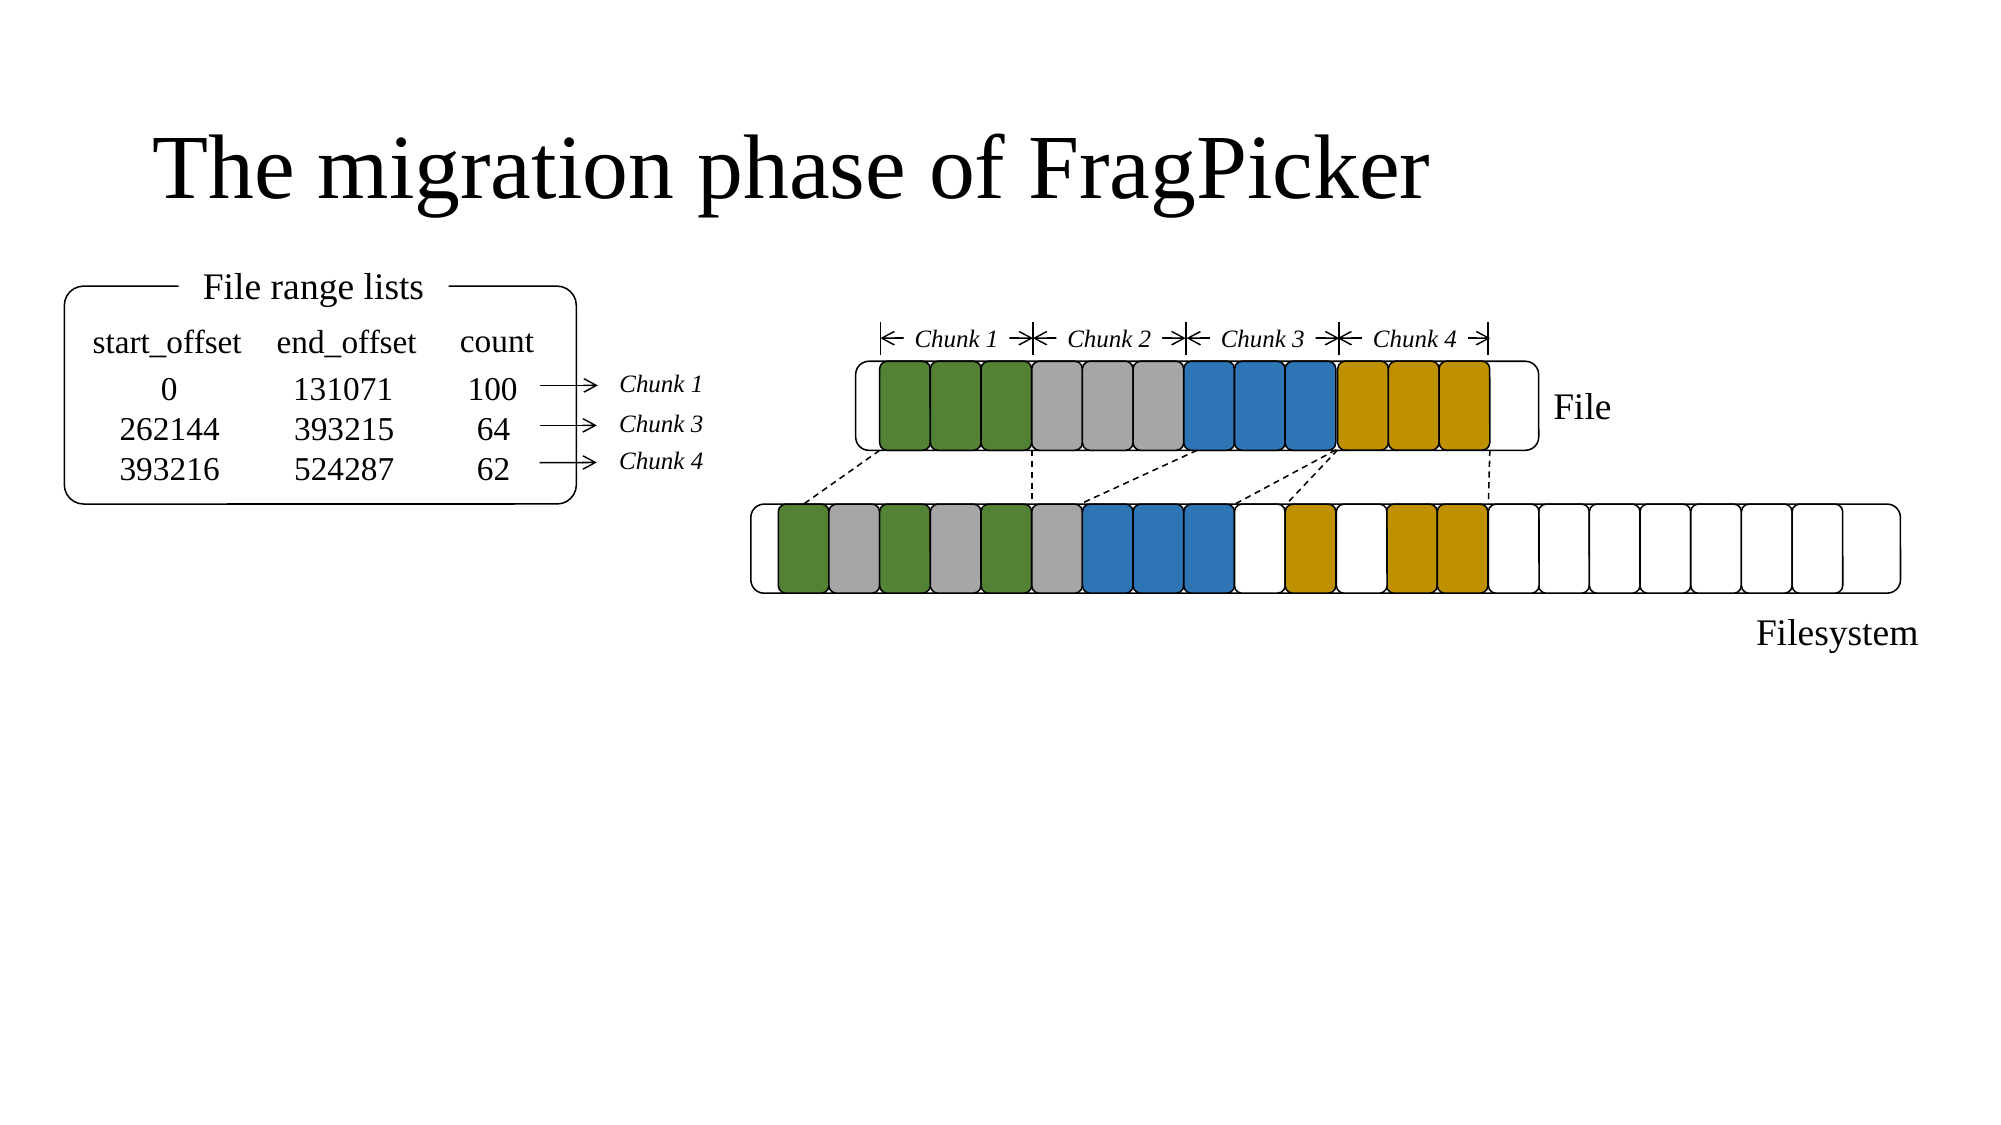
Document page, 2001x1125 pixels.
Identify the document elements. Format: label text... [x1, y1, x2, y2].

text_box [1431, 591, 1443, 595]
text_box [1336, 360, 1388, 452]
text_box [1030, 503, 1082, 595]
text_box [1081, 360, 1133, 450]
text_box [1330, 591, 1342, 595]
text_box [1583, 591, 1595, 595]
text_box [925, 448, 936, 452]
text_box [1735, 591, 1747, 595]
text_box [1533, 591, 1545, 595]
text_box Chunk 3 [1208, 320, 1317, 338]
text_box Chunk 4 [1361, 320, 1469, 338]
text_box [1178, 591, 1190, 595]
text_box [1332, 360, 1341, 365]
text_box [1482, 591, 1494, 595]
text_box [823, 591, 835, 595]
text_box [1791, 503, 1844, 595]
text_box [64, 261, 723, 505]
text_box [1486, 360, 1540, 452]
text_box [1487, 503, 1541, 595]
text_box [873, 591, 886, 595]
text_box [1433, 448, 1445, 452]
text_box [1638, 503, 1691, 595]
text_box Chunk 1 [902, 320, 1011, 338]
text_box Chunk 3 [1208, 339, 1317, 356]
text_box [929, 503, 981, 595]
text_box File [1540, 380, 1625, 429]
text_box [1182, 360, 1234, 452]
text_box [1382, 448, 1394, 452]
title The migration phase of FragPicker [137, 59, 1863, 278]
text_box [1025, 591, 1038, 595]
text_box [979, 503, 1032, 595]
text_box [854, 360, 885, 452]
text_box [1182, 503, 1234, 595]
text_box [929, 360, 981, 452]
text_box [803, 450, 880, 505]
text_box [1689, 503, 1741, 595]
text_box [1082, 450, 1198, 503]
text_box [1081, 503, 1133, 595]
text_box [1588, 503, 1640, 595]
text_box Filesystem [1739, 606, 1936, 655]
text_box Chunk 1 [902, 339, 1011, 356]
text_box [1786, 591, 1798, 595]
text_box [1132, 503, 1184, 595]
text_box [975, 448, 986, 452]
text_box [749, 503, 784, 595]
text_box [1387, 503, 1437, 595]
text_box [777, 503, 829, 595]
text_box [1684, 591, 1697, 595]
text_box [1132, 360, 1184, 450]
text_box [1438, 360, 1491, 452]
text_box [1634, 591, 1646, 595]
text_box [975, 591, 987, 595]
text_box Chunk 2 [1055, 339, 1164, 356]
text_box [1030, 360, 1082, 452]
text_box [1387, 360, 1439, 452]
text_box [1436, 503, 1488, 595]
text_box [1234, 449, 1336, 505]
text_box [1233, 360, 1285, 449]
text_box Chunk 4 [1361, 339, 1469, 356]
text_box [1233, 505, 1285, 595]
text_box [1284, 360, 1337, 449]
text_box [1286, 449, 1338, 504]
text_box [1076, 591, 1088, 595]
text_box [1127, 591, 1139, 595]
text_box [827, 505, 880, 595]
text_box Chunk 2 [1055, 320, 1164, 338]
text_box [979, 360, 1032, 452]
text_box [1284, 505, 1336, 595]
text_box [1279, 591, 1291, 595]
text_box [878, 503, 930, 595]
text_box [1381, 591, 1393, 595]
text_box [924, 591, 936, 595]
text_box [1539, 503, 1589, 595]
text_box [1335, 503, 1389, 595]
text_box [878, 360, 930, 452]
text_box [1740, 503, 1792, 595]
text_box [1228, 591, 1241, 595]
text_box [1837, 503, 1902, 595]
